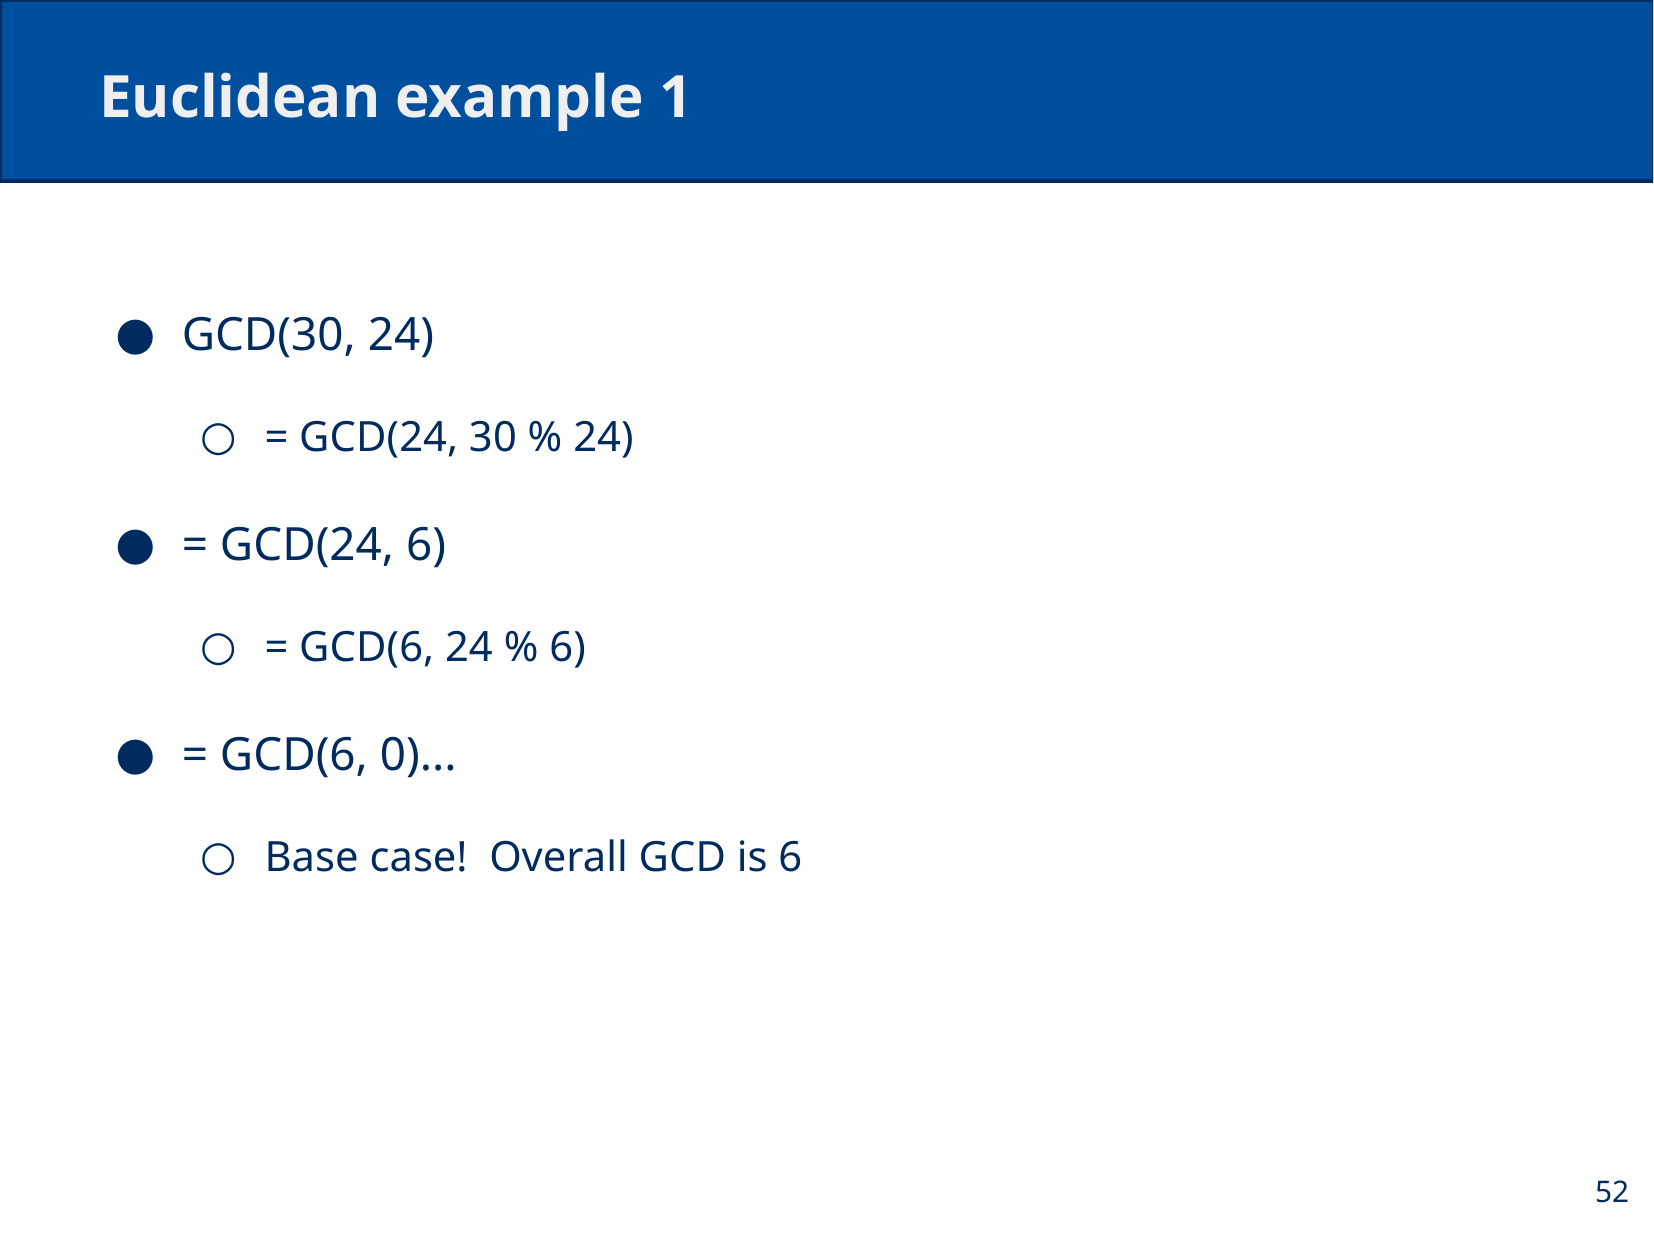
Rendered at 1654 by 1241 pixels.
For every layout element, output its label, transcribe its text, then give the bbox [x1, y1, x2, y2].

slide_number 52 [1546, 1145, 1647, 1241]
title Euclidean example 1 [82, 36, 1571, 146]
list GCD(30, 24) = GCD(24, 30 % 24) = GCD(24, 6) = GCD(6, 24 % 6) = GCD(6, 0)... Base case! Overall GCD is 6 [82, 232, 1571, 1188]
